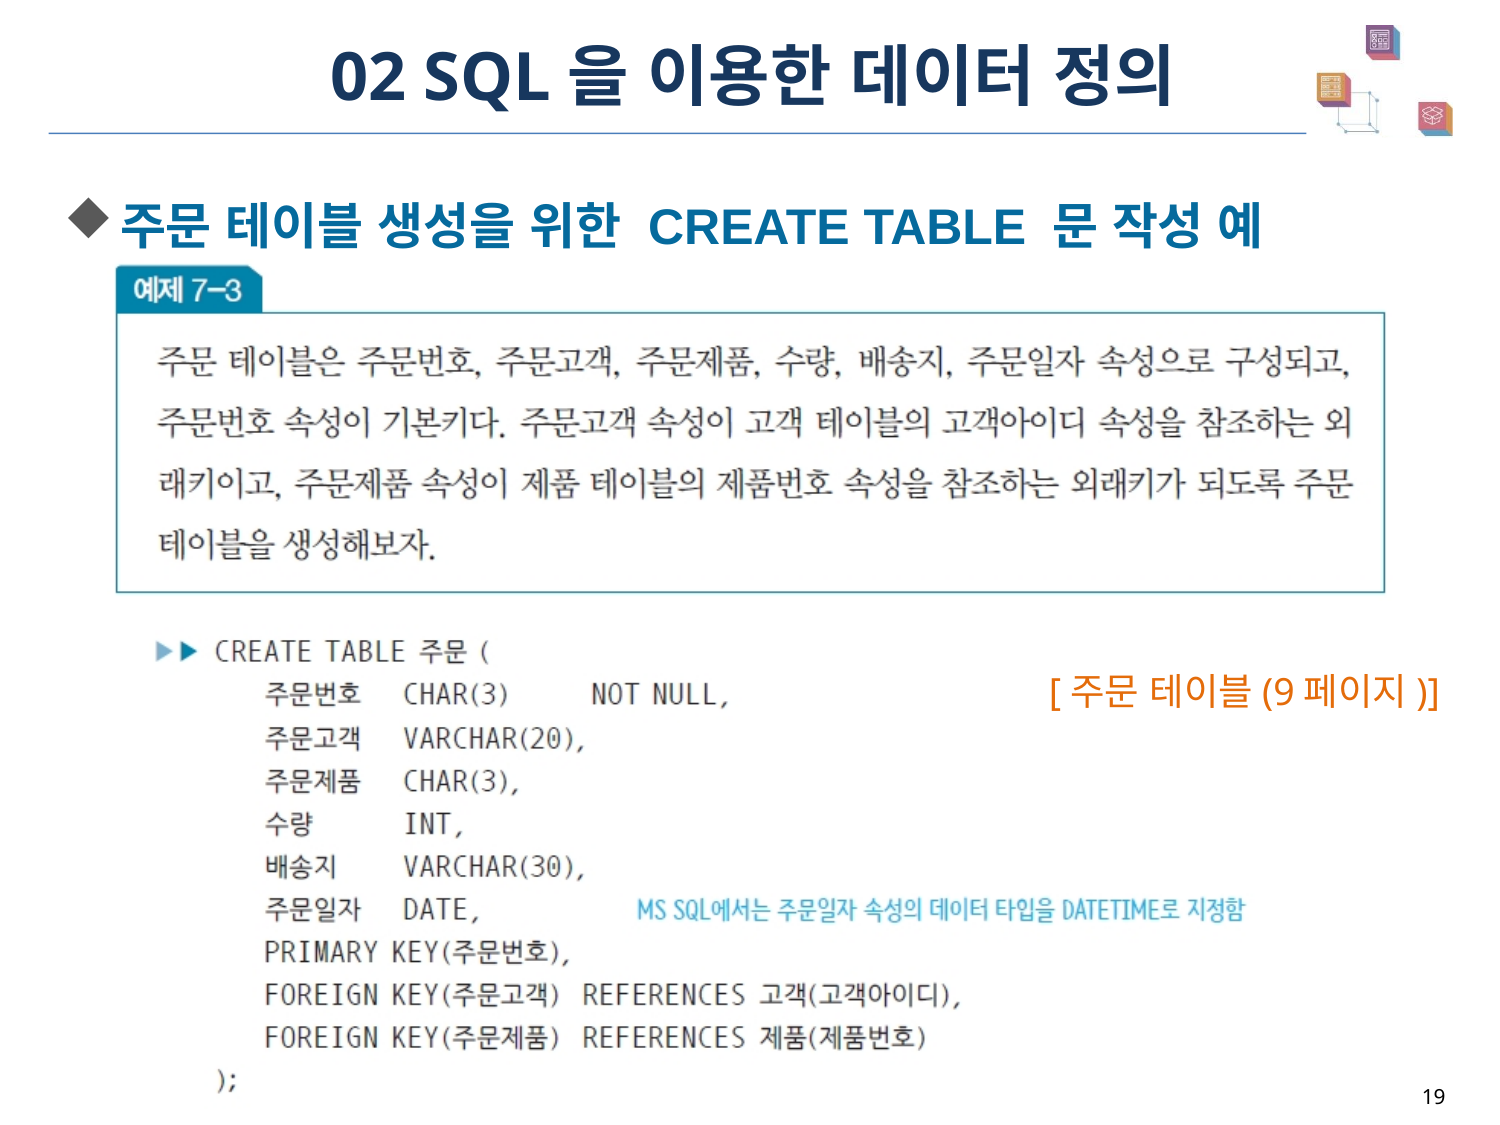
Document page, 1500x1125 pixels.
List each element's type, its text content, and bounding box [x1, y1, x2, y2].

picture [1316, 123, 1453, 138]
title 02 SQL을 이용한 데이터 정의 [48, 25, 1459, 123]
picture [107, 259, 1393, 1110]
text_box [주문 테이블(9페이지)] [1397, 660, 1455, 721]
list 주문 테이블 생성을 위한 CREATE TABLE 문 작성 예 [48, 187, 1452, 1097]
